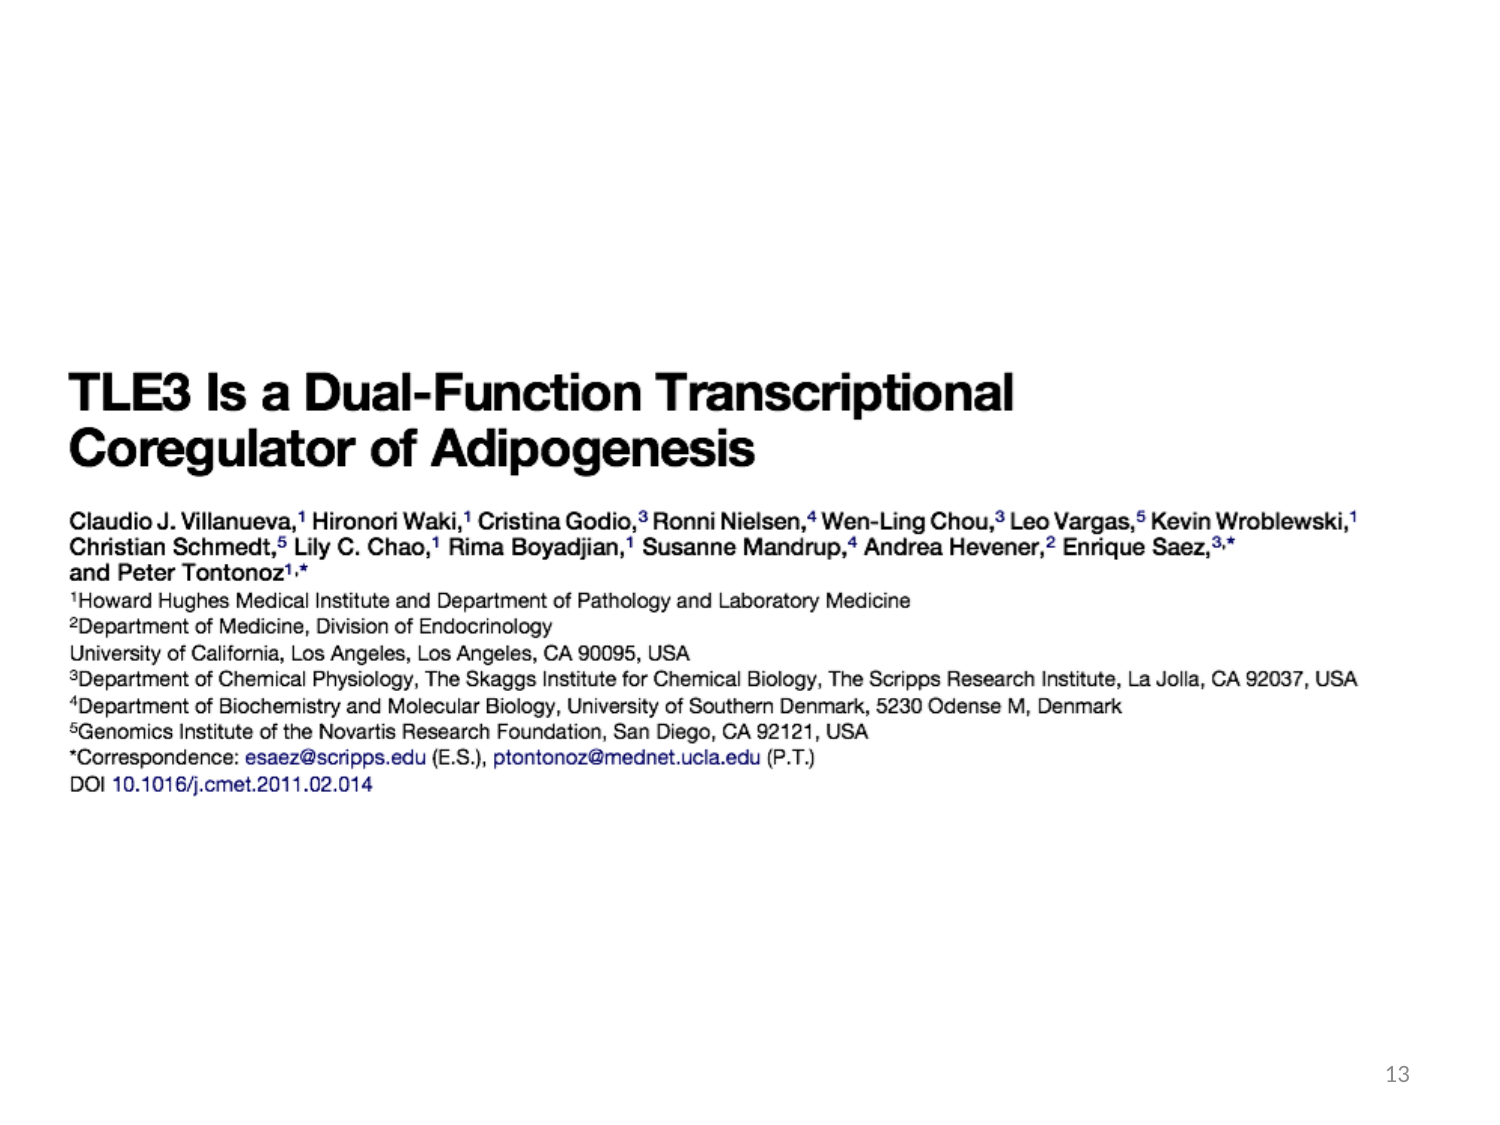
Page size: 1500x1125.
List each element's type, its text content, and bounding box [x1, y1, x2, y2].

picture [27, 330, 1390, 822]
slide_number 13 [1074, 1042, 1425, 1103]
